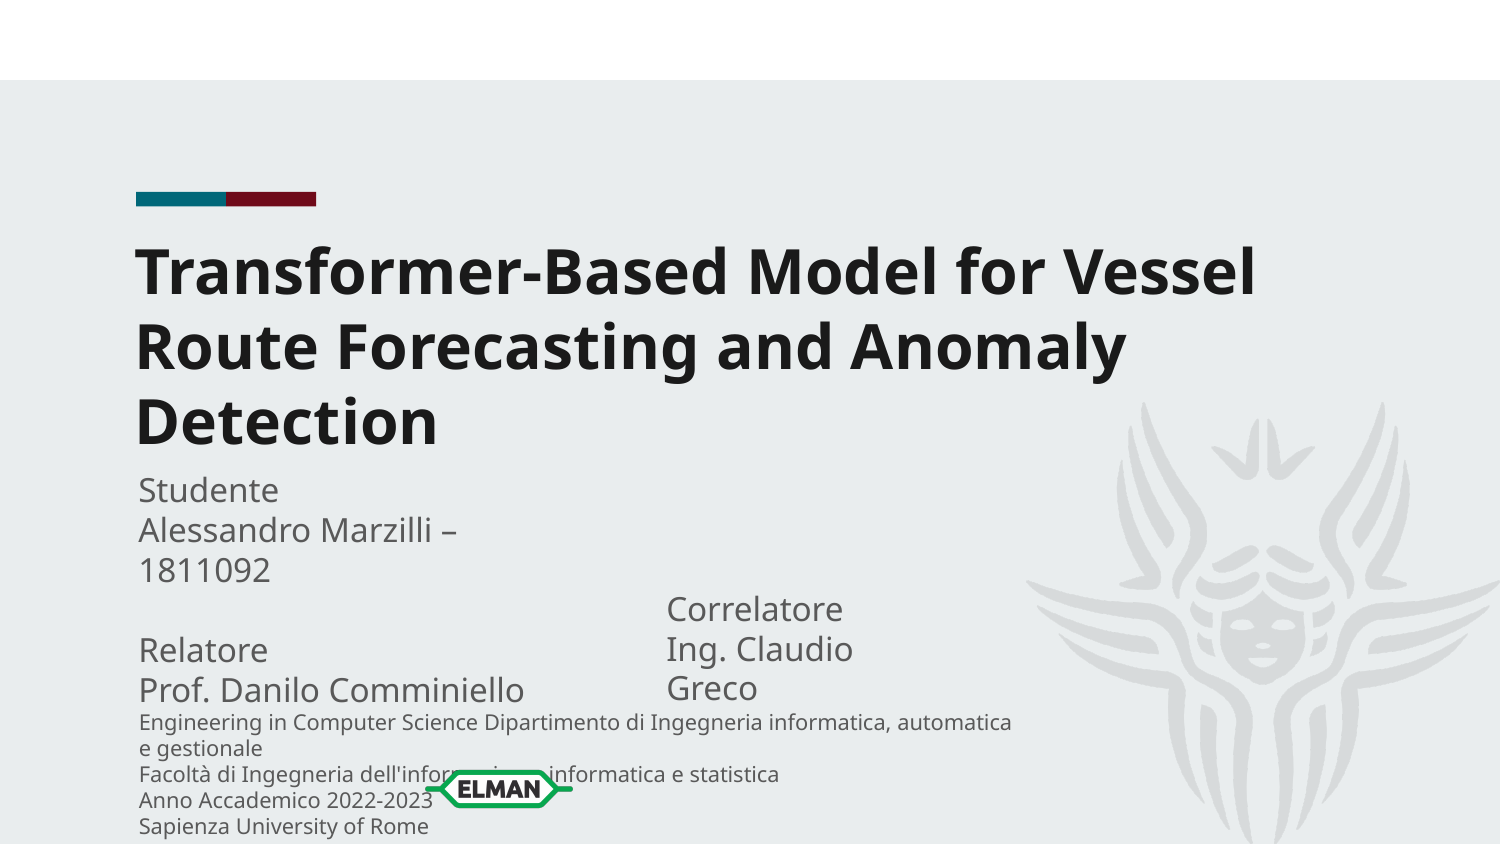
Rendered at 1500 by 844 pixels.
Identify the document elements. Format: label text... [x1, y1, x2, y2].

title Transformer-Based Model for Vessel Route Forecasting and Anomaly Detection [119, 216, 1381, 490]
text_box Engineering in Computer Science Dipartimento di Ingegneria informatica, automatica e gestionale Facoltà di Ingegneria dell'informazione, informatica e statistica Anno Accademico 2022-2023 Sapienza University of Rome [123, 700, 1043, 844]
subtitle Studente Alessandro Marzilli – 1811092 Relatore Prof. Danilo Comminiello [123, 454, 595, 683]
text_box Correlatore Ing. Claudio Greco [651, 580, 933, 715]
picture [423, 766, 576, 813]
